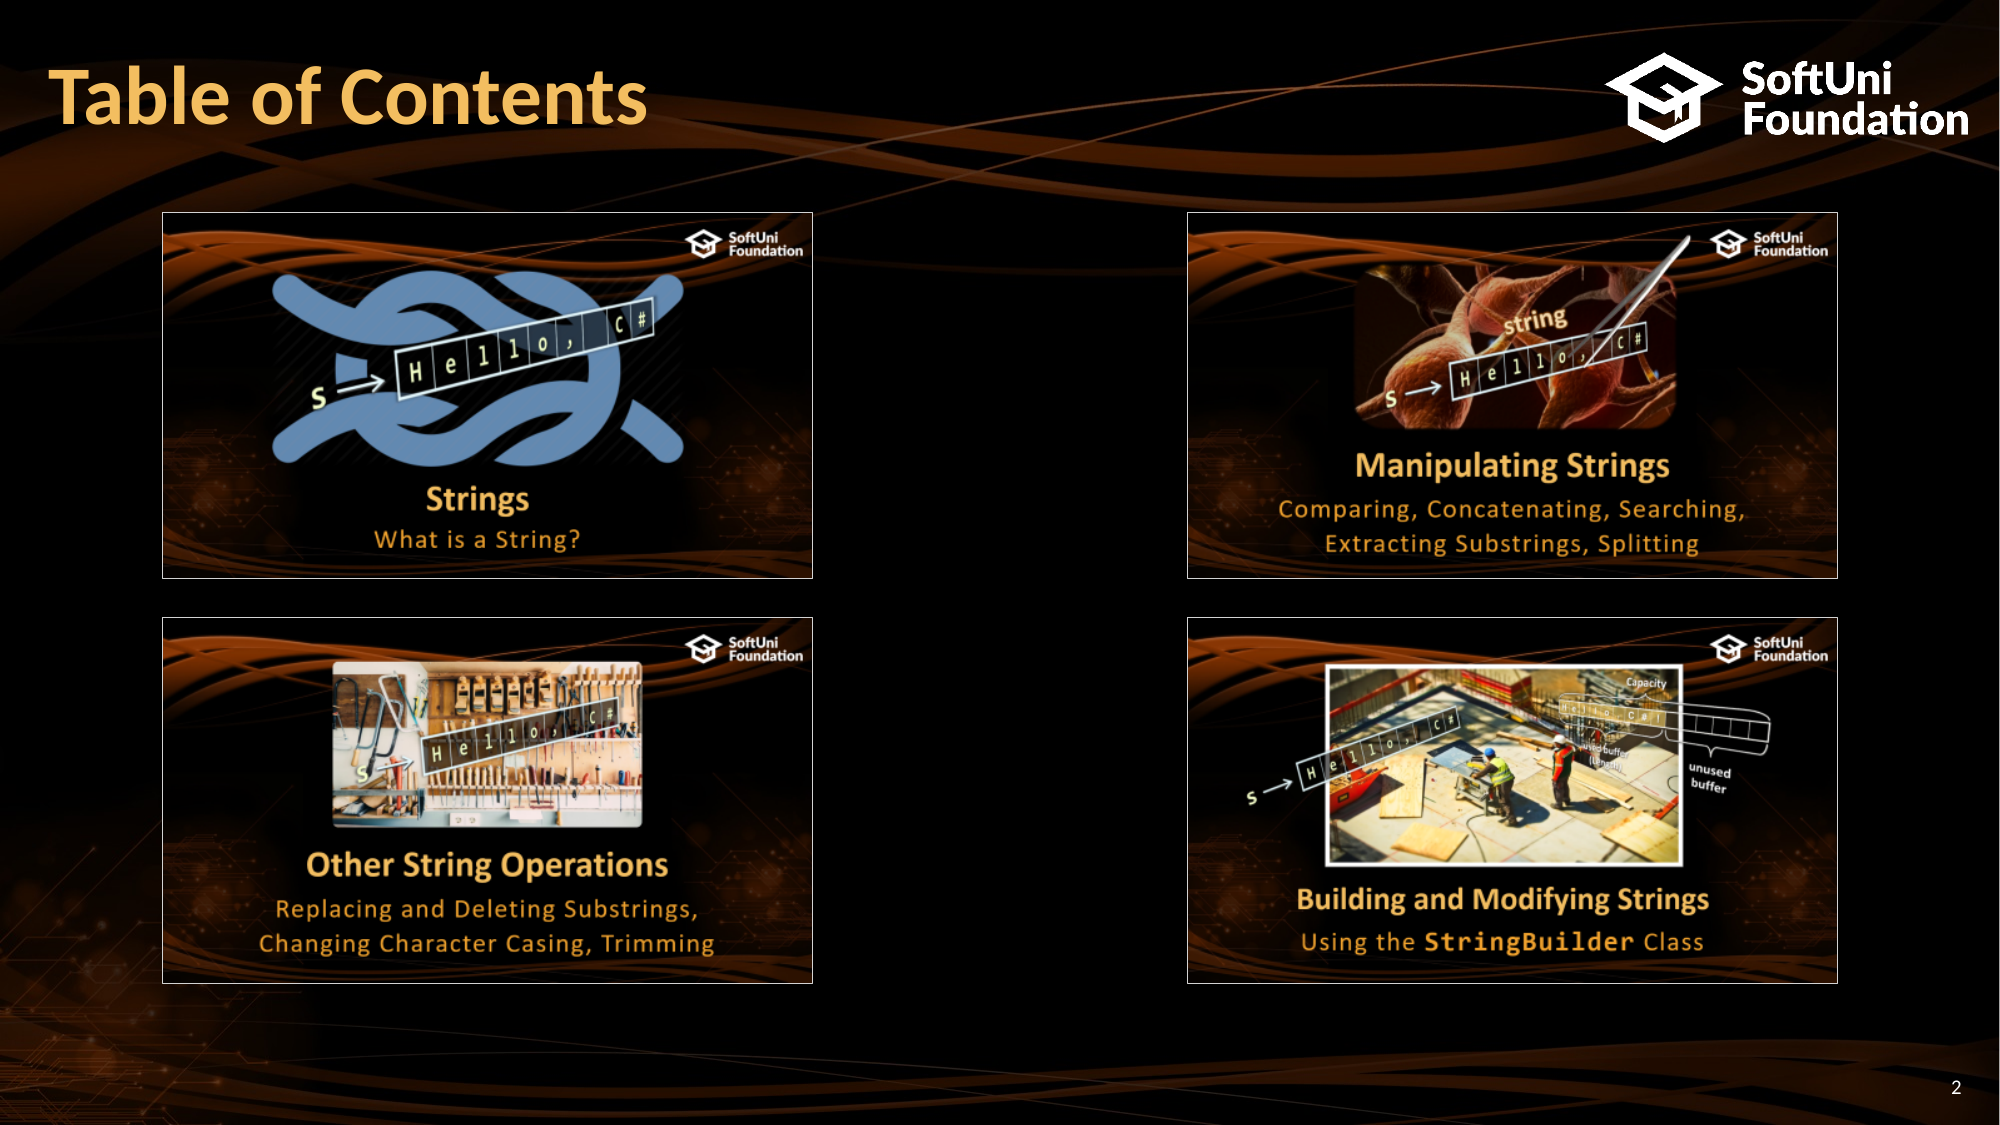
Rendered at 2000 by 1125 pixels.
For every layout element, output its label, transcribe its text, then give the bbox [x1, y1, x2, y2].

picture [0, 0, 2000, 1125]
slide_number 2 [1897, 1070, 1968, 1103]
title Table of Contents [30, 6, 813, 189]
